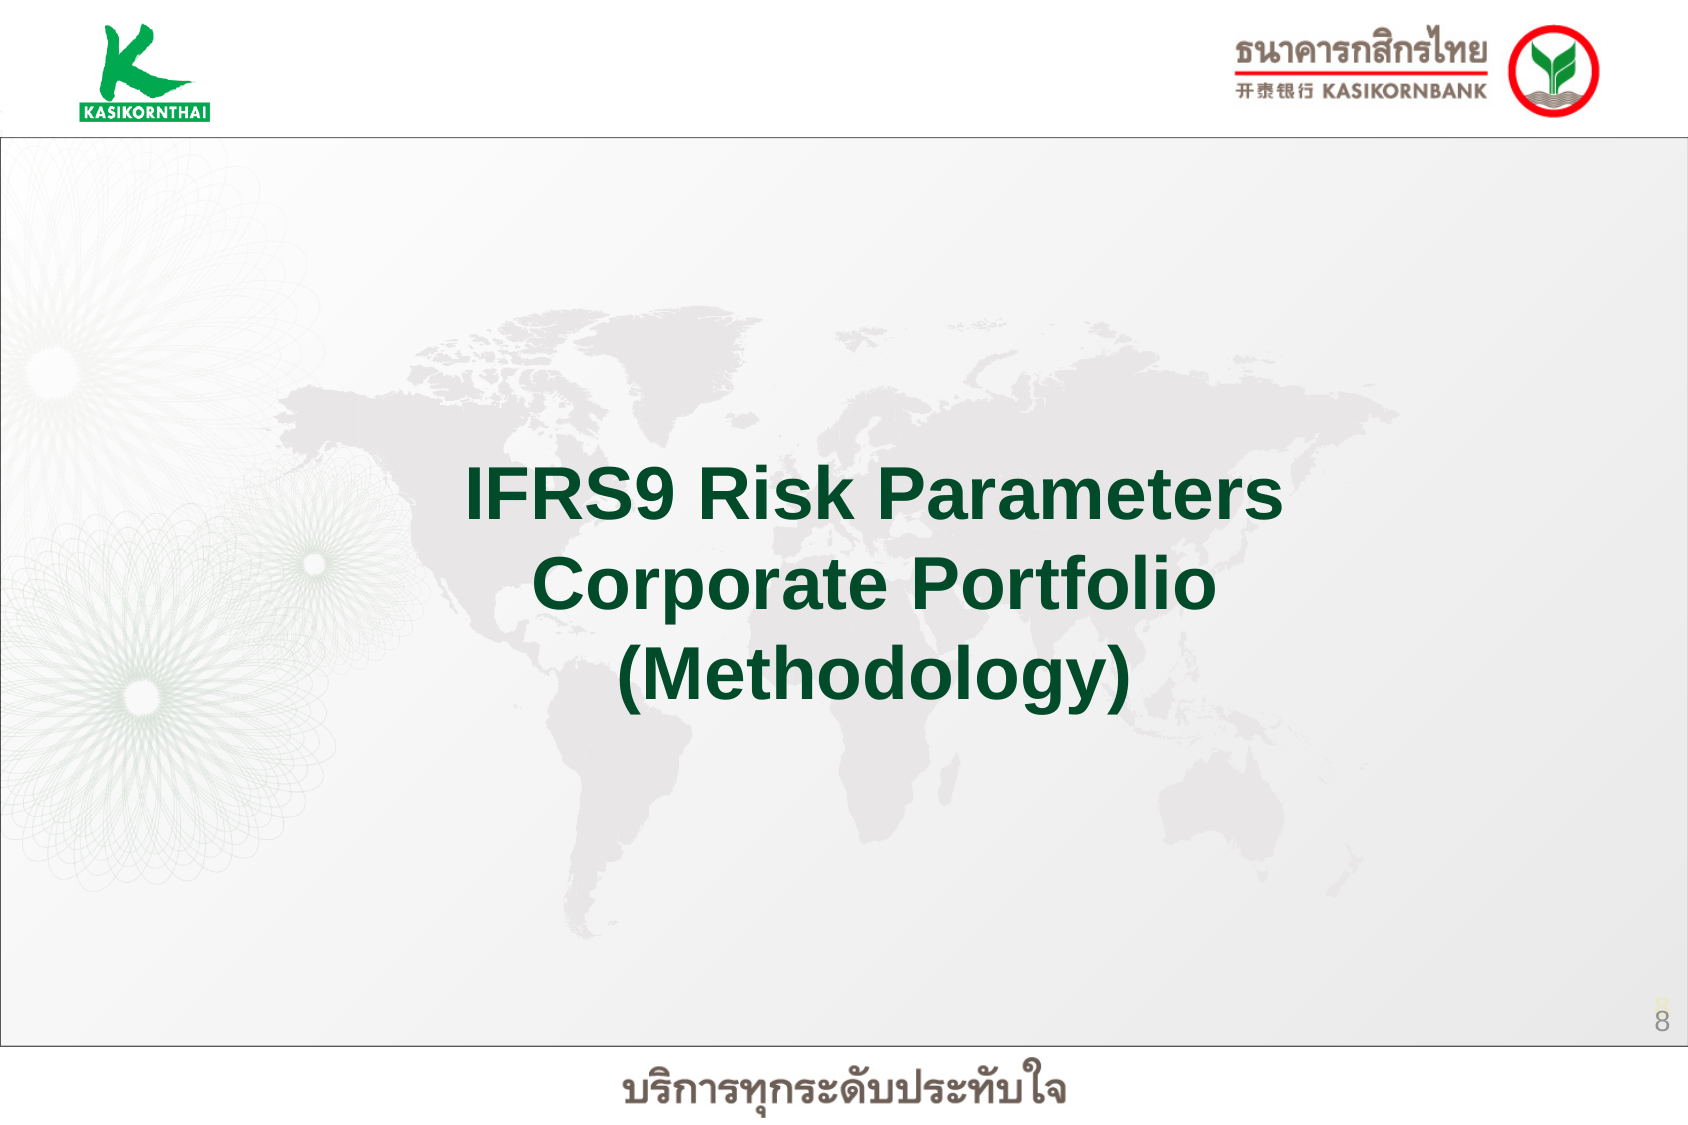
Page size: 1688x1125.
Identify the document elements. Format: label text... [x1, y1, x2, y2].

text_box IFRS9 Risk Parameters Corporate Portfolio (Methodology) [268, 437, 1482, 723]
picture [79, 23, 210, 122]
picture [0, 1049, 1688, 1125]
picture [1233, 23, 1601, 120]
